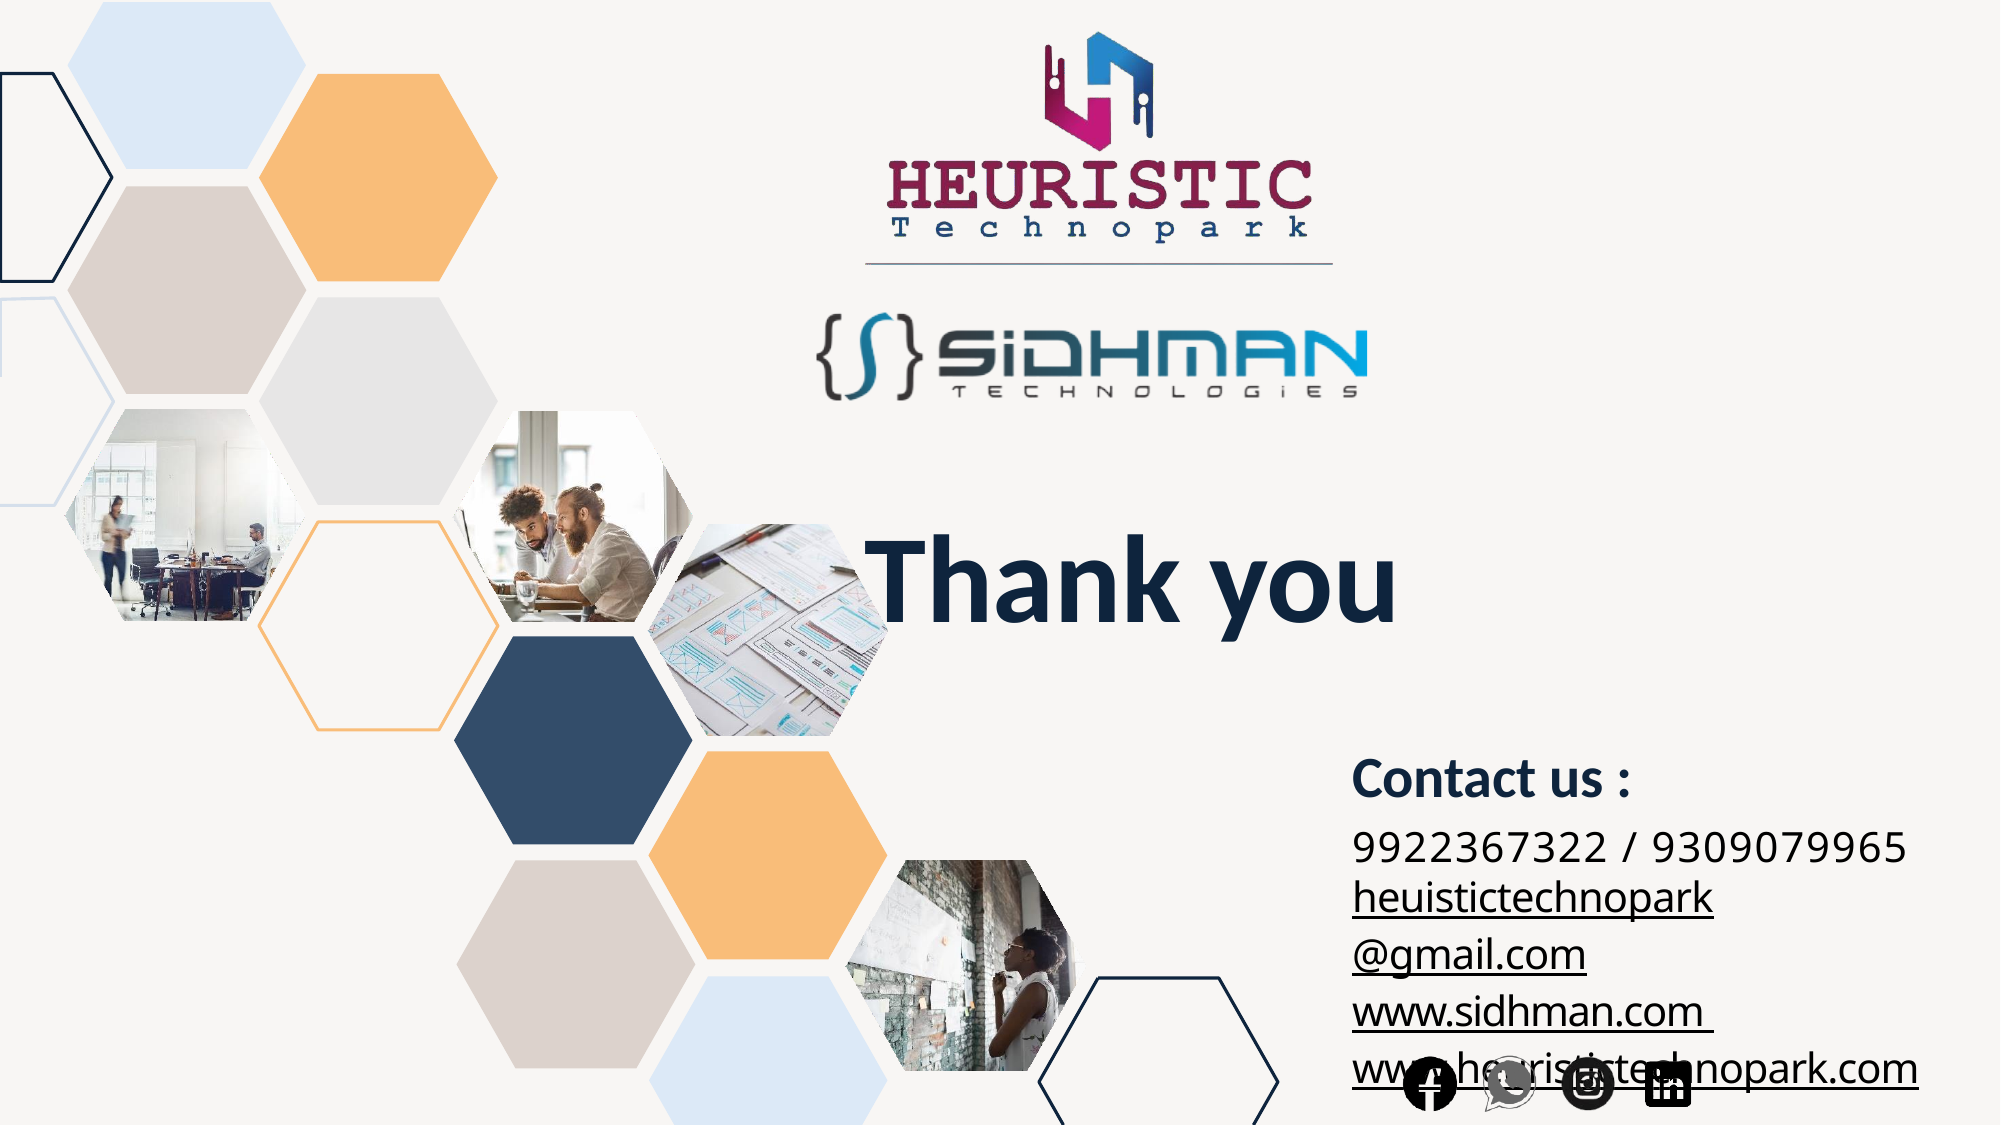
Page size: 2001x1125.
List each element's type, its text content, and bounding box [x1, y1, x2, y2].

text_box [260, 521, 446, 730]
picture [844, 859, 1086, 1072]
text_box [0, 73, 62, 282]
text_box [0, 296, 305, 621]
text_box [456, 860, 888, 1125]
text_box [67, 1, 499, 506]
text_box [1558, 1053, 1721, 1114]
text_box [648, 751, 888, 858]
text_box 9922367322 / 9309079965 heuistictechnopark@gmail.com www.sidhman.com www.heuristictechnopark.com [1349, 818, 1942, 1099]
picture [1384, 1042, 1473, 1125]
text_box [456, 744, 691, 845]
text_box [1038, 1081, 1074, 1125]
text_box Contact us : [1350, 737, 1893, 810]
text_box [1090, 978, 1278, 1125]
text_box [451, 287, 1405, 736]
picture [865, 28, 1334, 265]
picture [1481, 1055, 1537, 1112]
